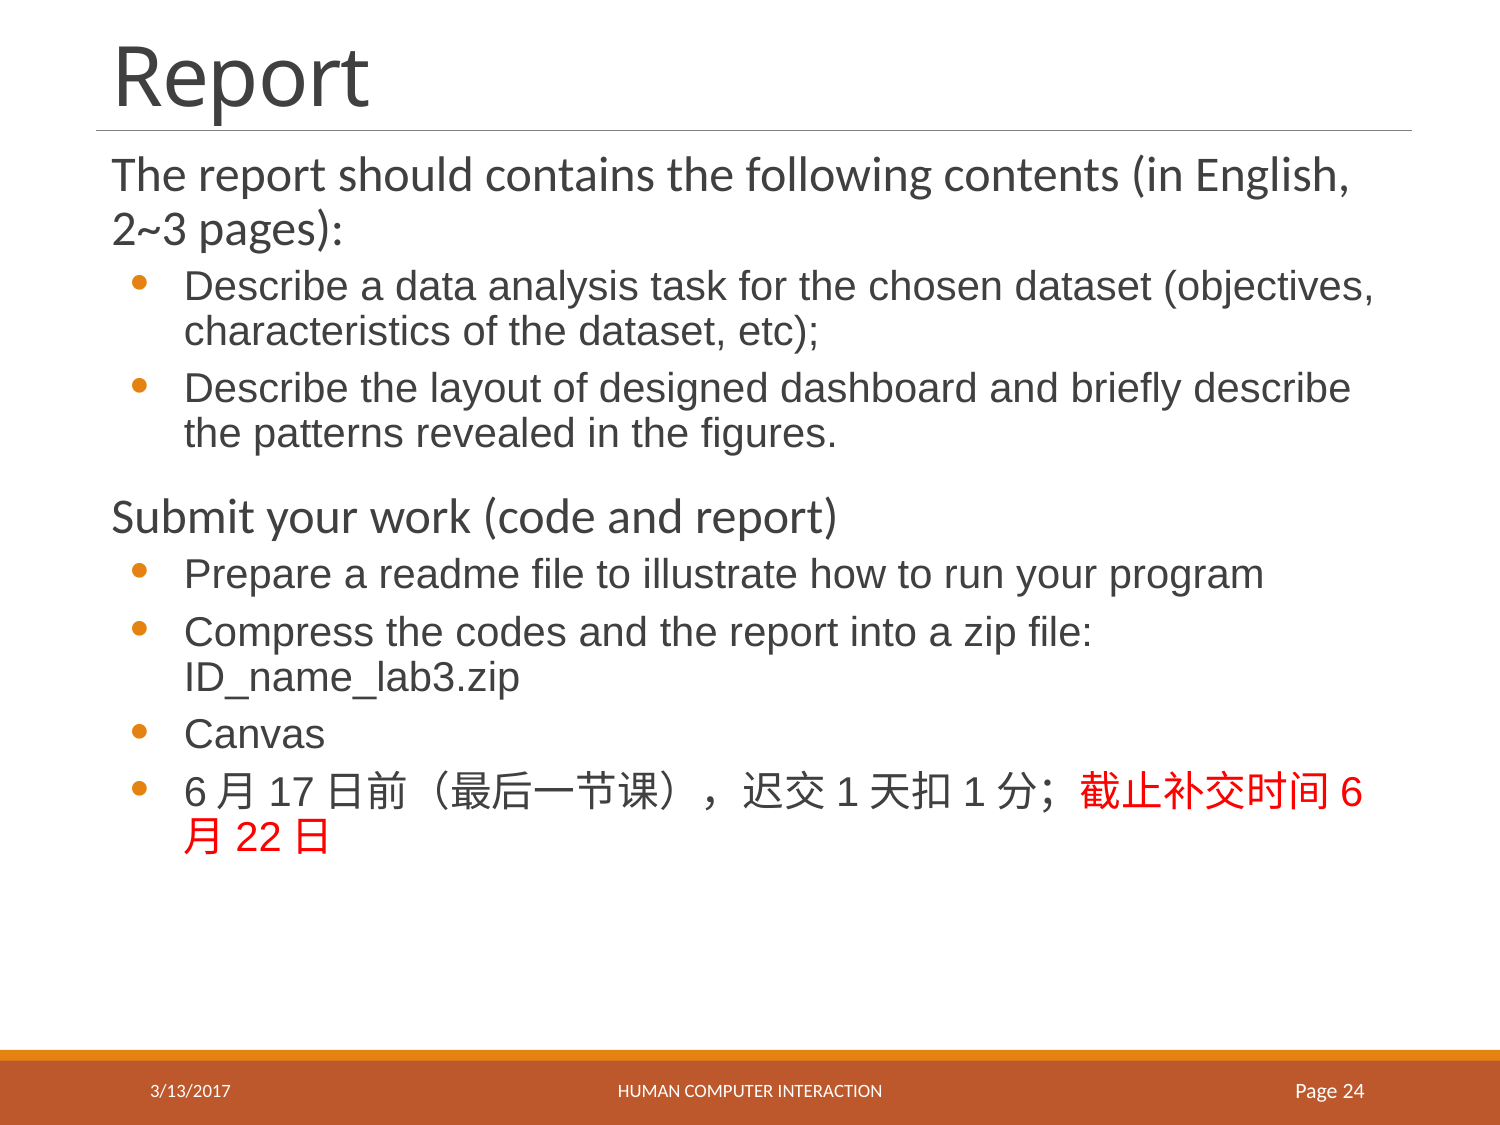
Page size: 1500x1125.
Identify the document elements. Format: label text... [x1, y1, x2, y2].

list The report should contains the following contents (in English, 2~3 pages): Describe a data analysis task for the chosen dataset (objectives, characteristics of the dataset, etc); Describe the layout of designed dashboard and briefly describe the patterns revealed in the figures. Submit your work (code and report) Prepare a readme file to illustrate how to run your program Compress the codes and the report into a zip file: ID_name_lab3.zip Canvas 6月17日前（最后一节课），迟交1天扣1分；截止补交时间6月22日 [96, 140, 1413, 1034]
title Report [96, 19, 1413, 131]
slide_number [135, 1059, 440, 1120]
slide_number Page 24 [1218, 1059, 1380, 1120]
footer HUMAN COMPUTER INTERACTION [453, 1059, 1047, 1120]
